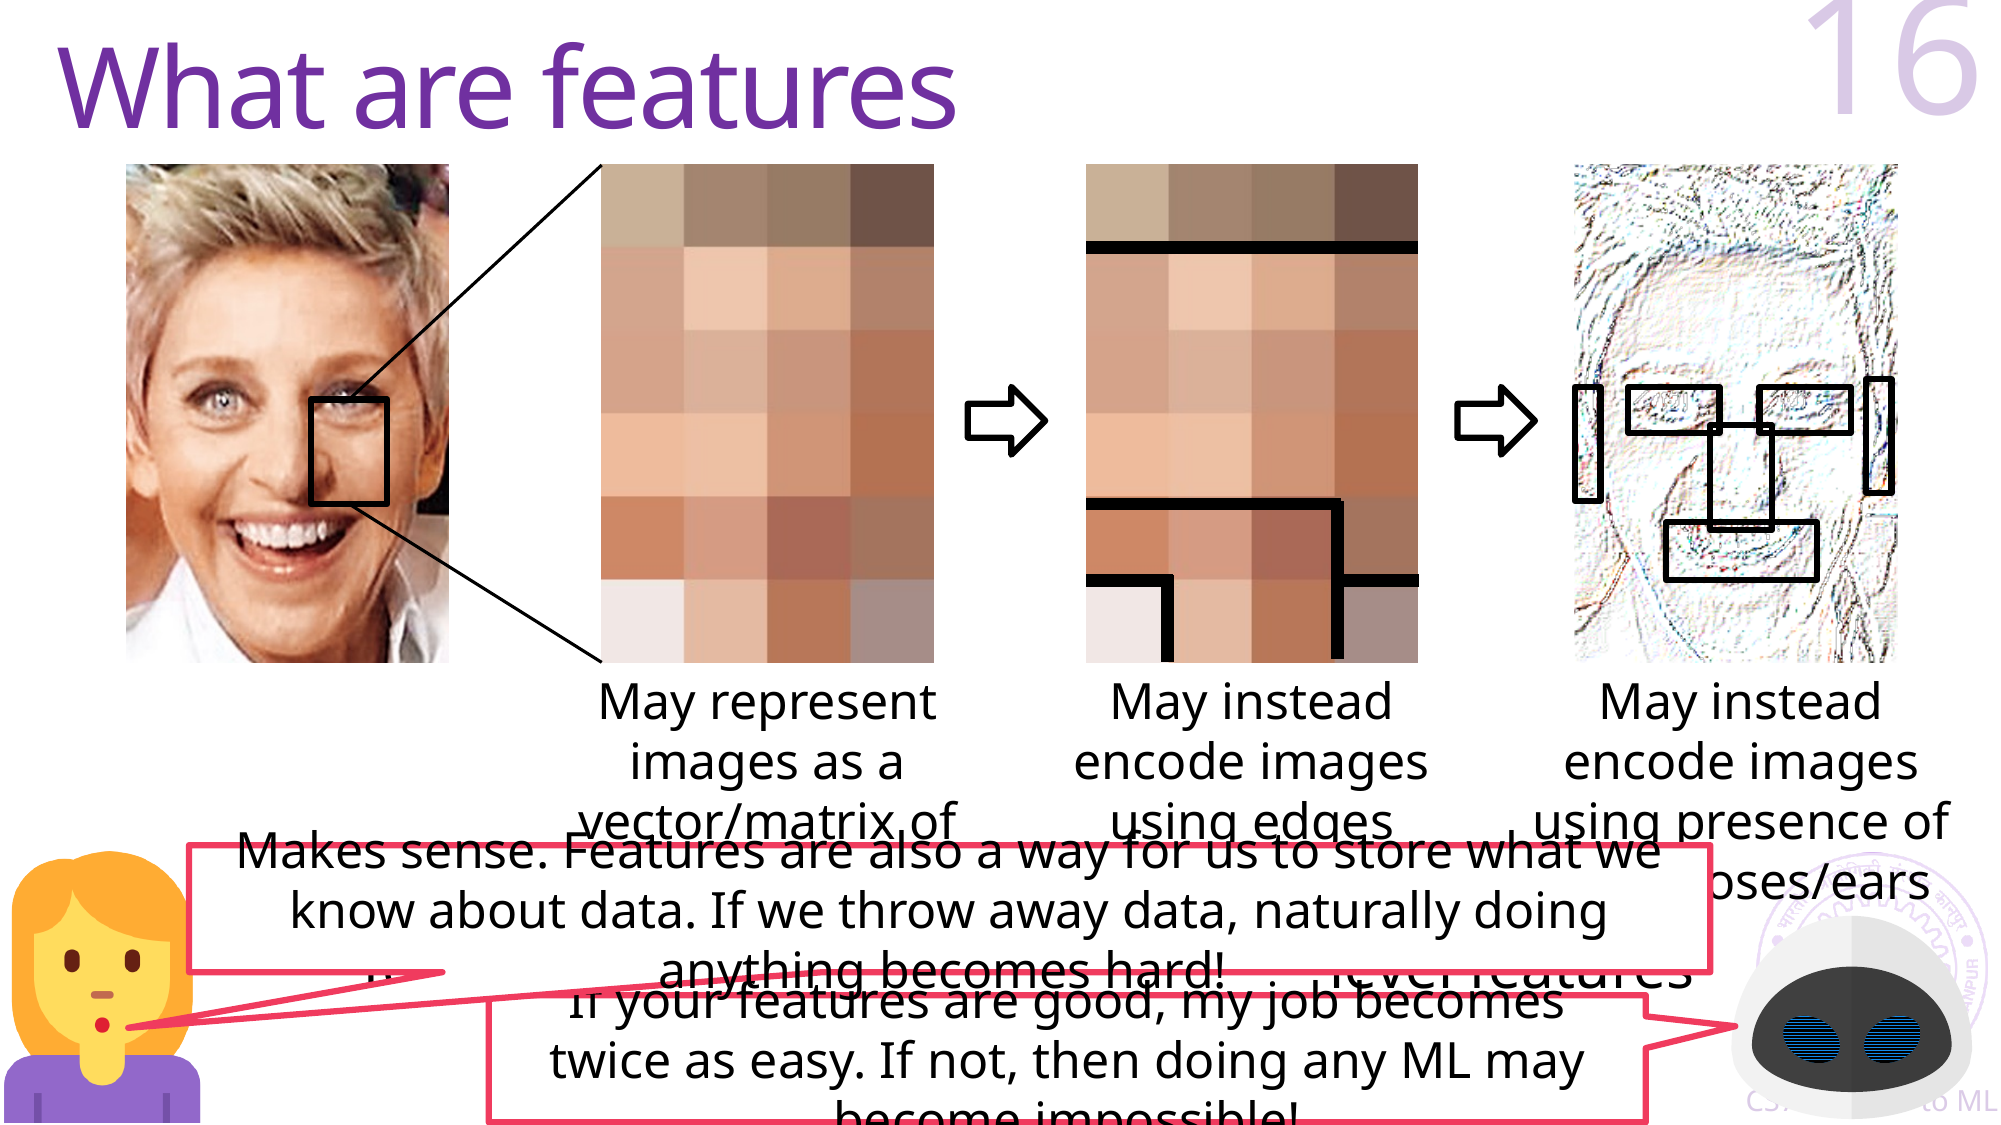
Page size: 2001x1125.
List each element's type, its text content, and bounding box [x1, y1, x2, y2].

picture [1085, 164, 1418, 247]
picture [0, 851, 238, 1123]
picture [126, 164, 348, 663]
text_box [966, 385, 1046, 456]
picture [1085, 581, 1167, 663]
picture [1085, 248, 1418, 580]
picture [602, 164, 934, 663]
picture [1085, 505, 1418, 663]
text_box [1731, 915, 1973, 1120]
text_box [1456, 385, 1536, 456]
title What are features [41, 5, 1945, 183]
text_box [348, 164, 602, 663]
text_box Raw/ Low-level features [238, 974, 420, 1007]
text_box Makes sense. Features are also a way for us to store what we know about data. If we throw away data, naturally doing anything becomes hard! [187, 844, 1712, 1021]
text_box Raw/ Low-level features [377, 1001, 487, 1010]
picture [1574, 164, 1899, 663]
text_box If your features are good, my job becomes twice as easy. If not, then doing any ML may become impossible! [487, 994, 1731, 1124]
text_box Raw/ Low-level features [576, 982, 724, 994]
text_box May represent images as a vector/matrix of pixel RGB values [528, 662, 1007, 844]
text_box May instead encode images using presence of eyes/noses/ears [1492, 662, 1991, 918]
text_box May instead encode images using edges present in them [1012, 662, 1491, 844]
slide_number 16 [1520, 6, 2000, 183]
text_box Derived/ High- level features [1264, 918, 1731, 1010]
